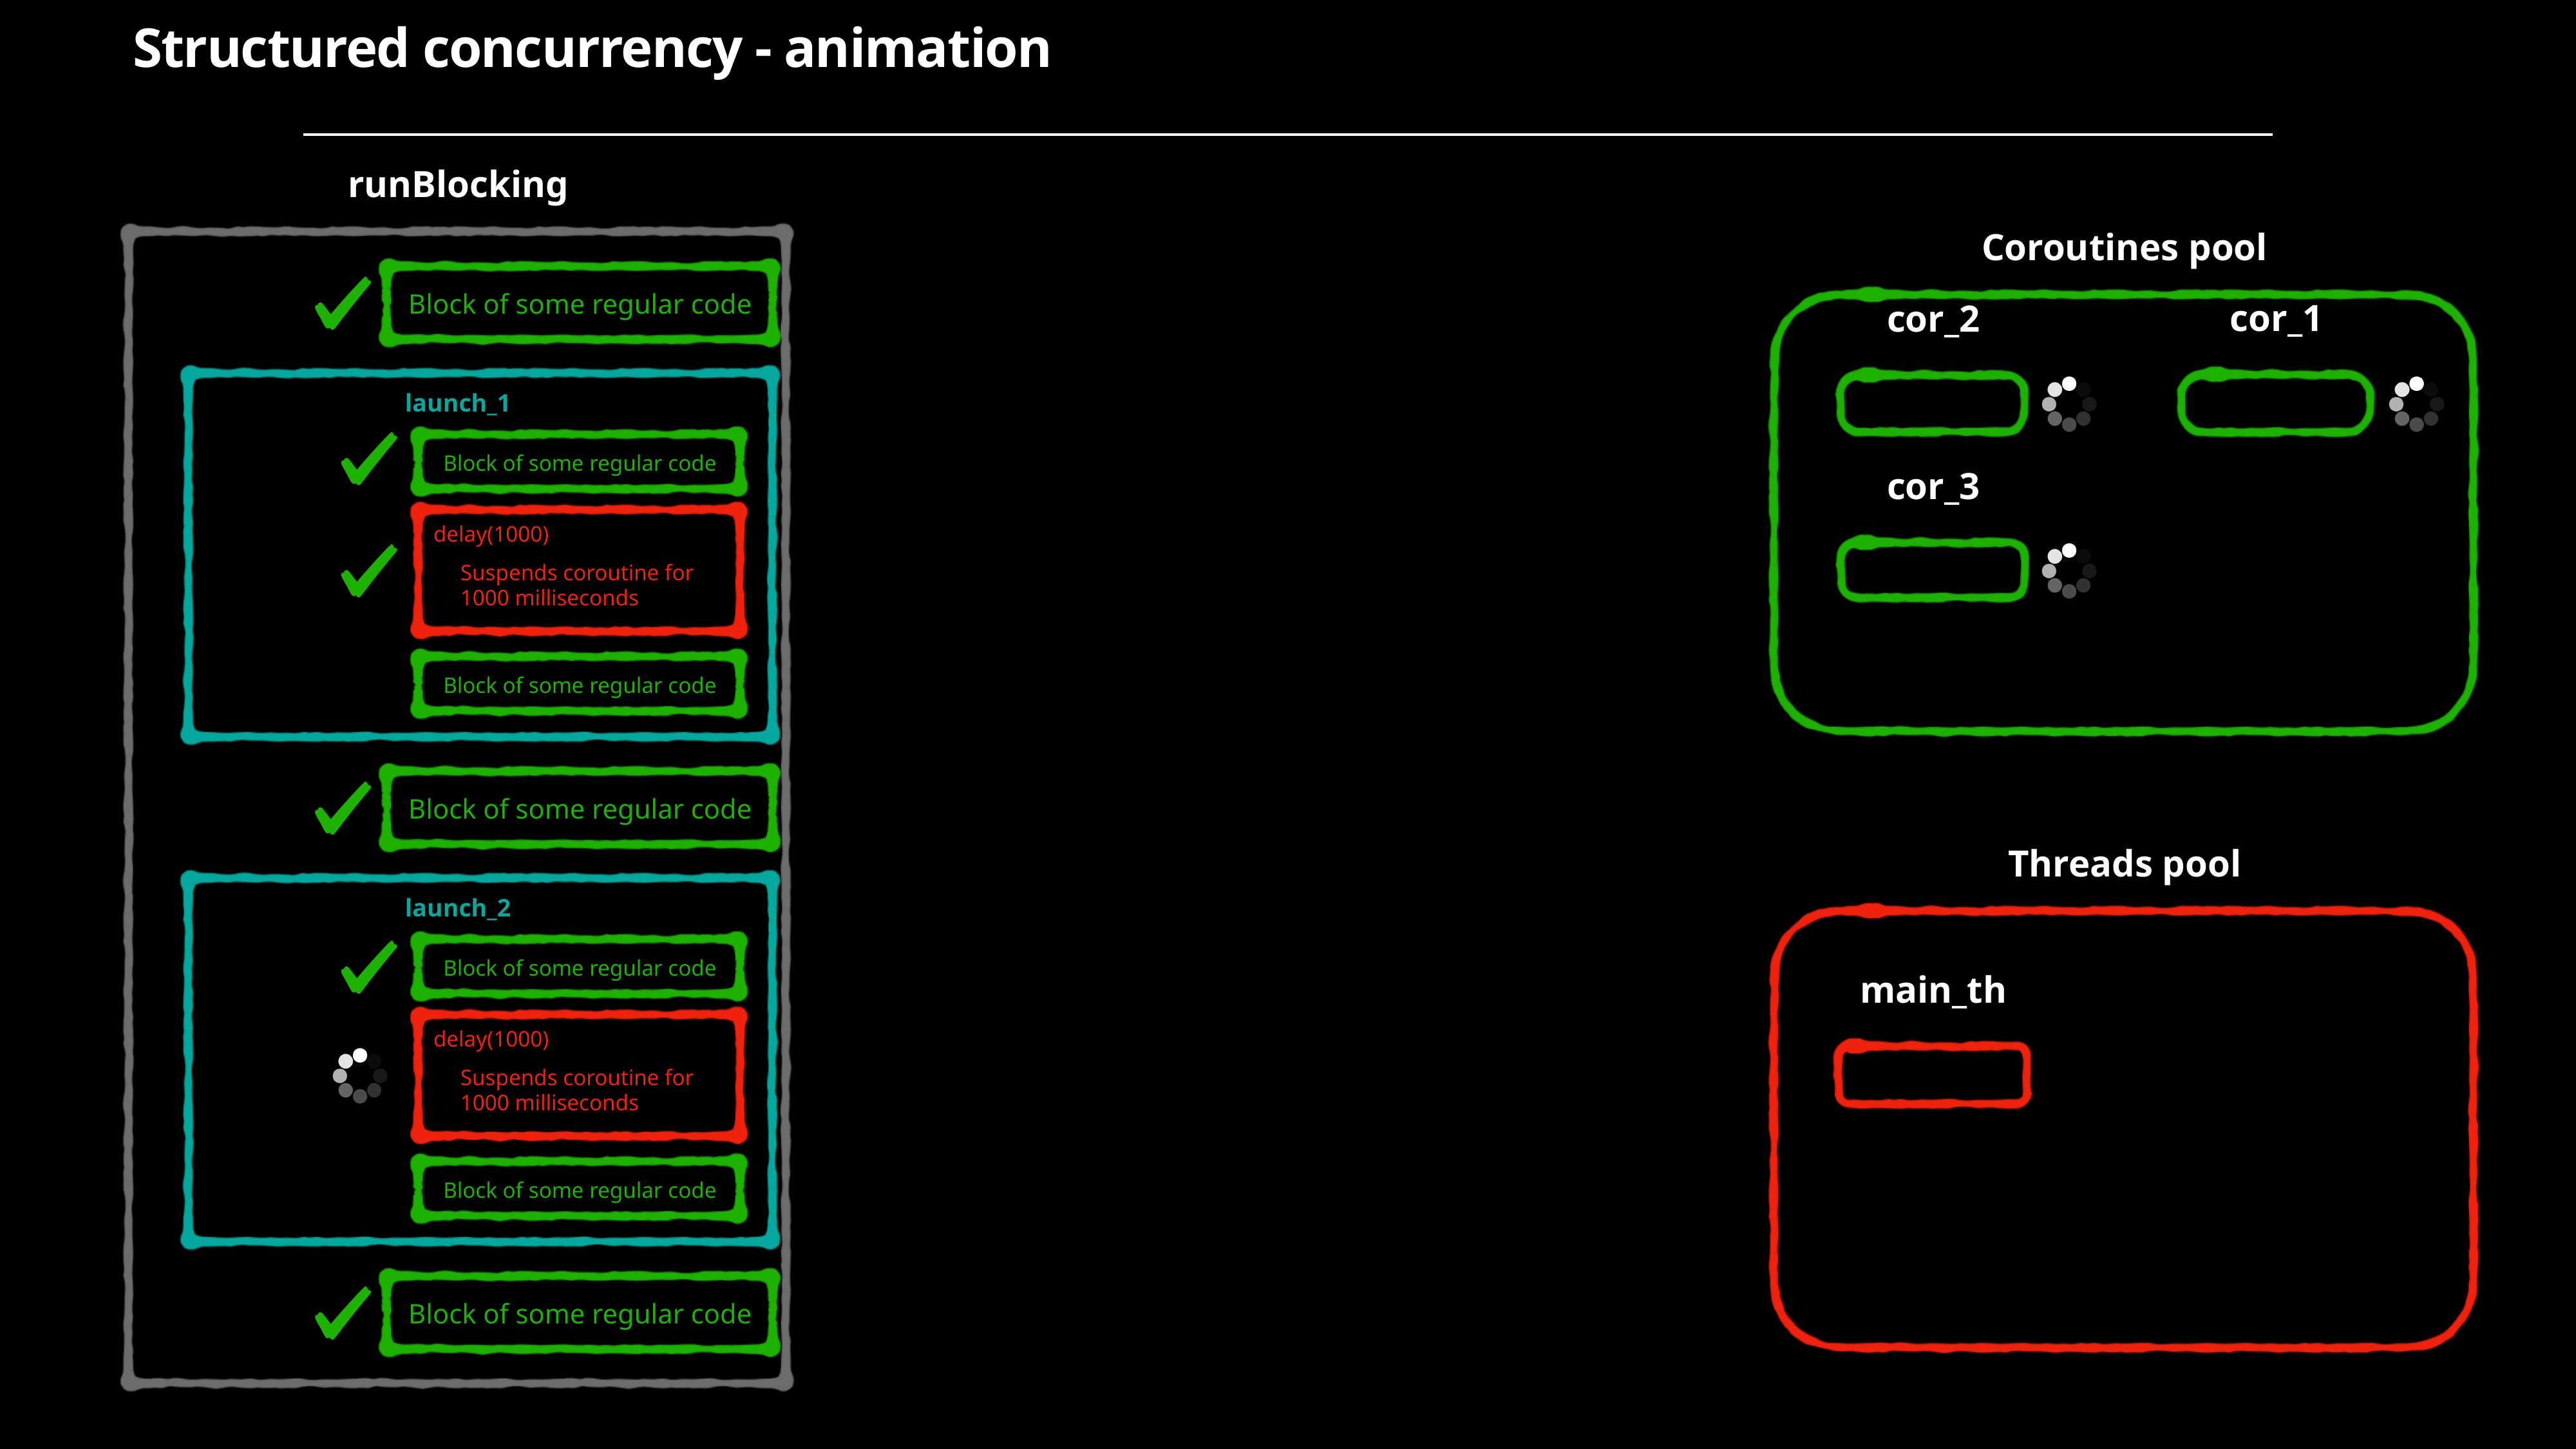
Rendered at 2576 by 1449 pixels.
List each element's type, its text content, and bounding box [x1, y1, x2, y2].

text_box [407, 928, 753, 1003]
title Structured concurrency - animation [127, 21, 2449, 98]
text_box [375, 1265, 785, 1361]
picture [2039, 374, 2100, 435]
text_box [407, 423, 753, 498]
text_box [1716, 307, 2151, 444]
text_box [375, 760, 785, 857]
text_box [117, 155, 799, 1397]
picture [177, 362, 785, 750]
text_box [1716, 978, 2151, 1117]
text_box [1716, 475, 2151, 611]
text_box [1763, 218, 2487, 307]
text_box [2059, 307, 2494, 445]
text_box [1763, 444, 2487, 744]
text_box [375, 255, 785, 352]
picture [177, 867, 785, 1255]
picture [2039, 540, 2100, 601]
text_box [1763, 835, 2487, 1361]
picture [2386, 374, 2447, 435]
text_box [407, 1150, 753, 1229]
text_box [407, 645, 753, 724]
